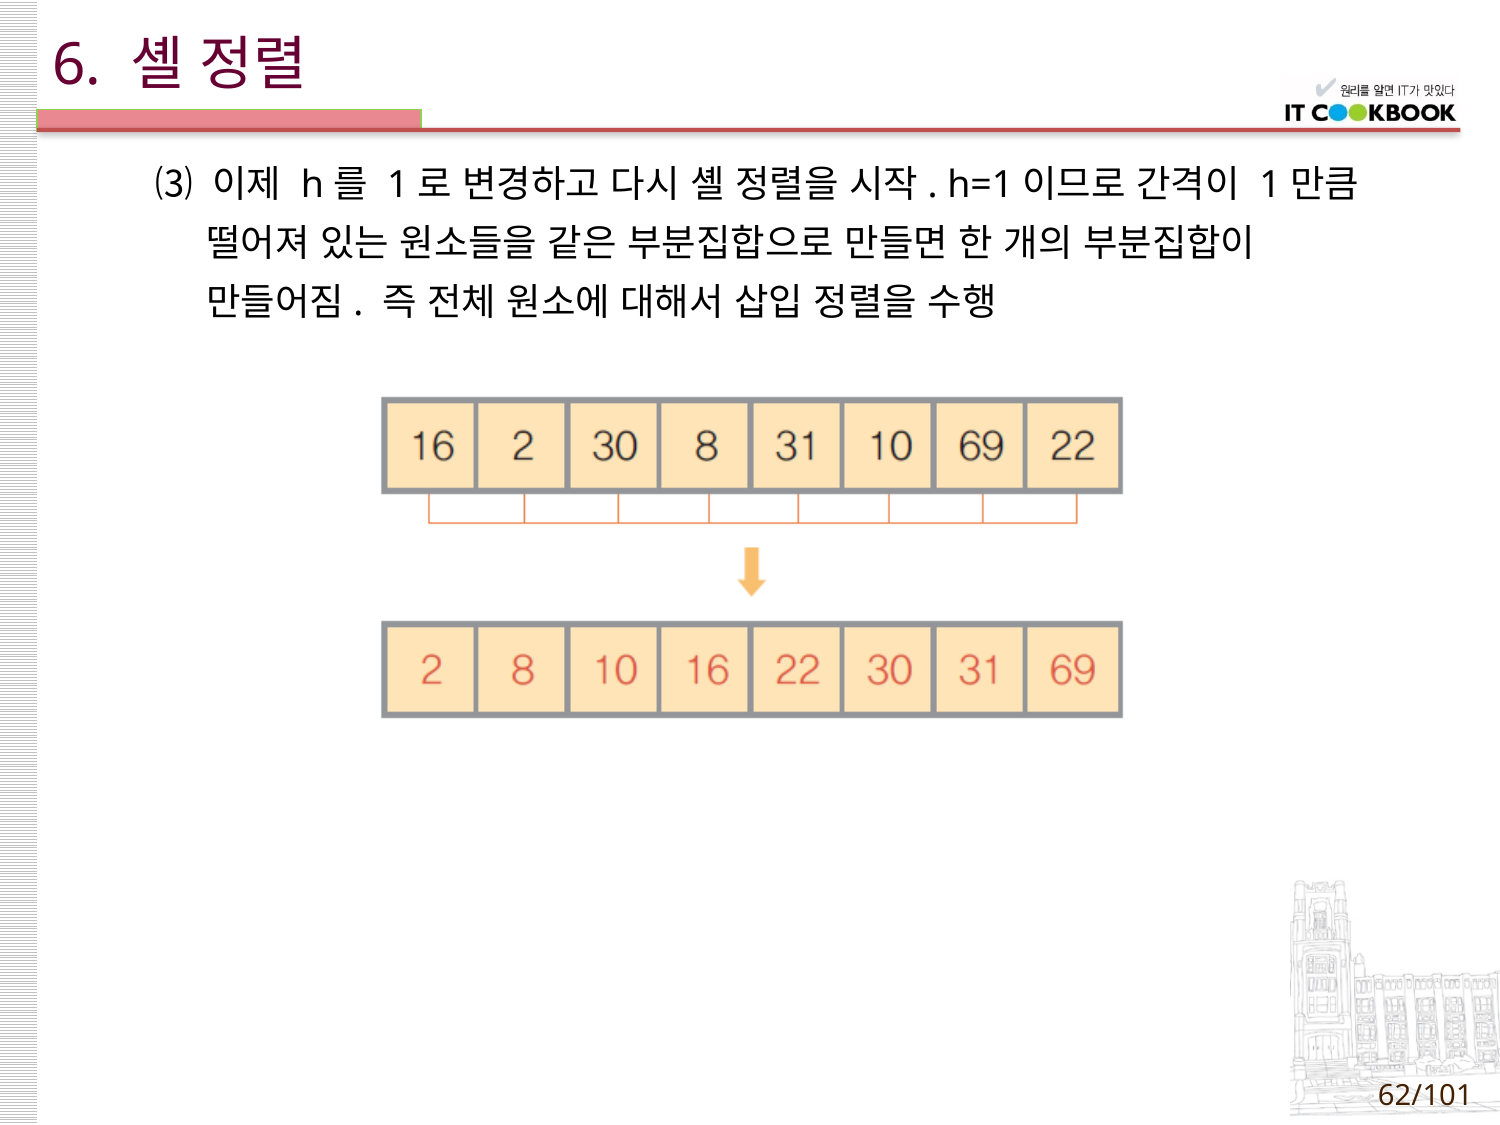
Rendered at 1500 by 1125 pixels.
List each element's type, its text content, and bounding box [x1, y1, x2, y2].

picture [369, 391, 1131, 734]
picture [1443, 1091, 1452, 1103]
title 6. 셸 정렬 [37, 13, 1278, 109]
picture [1381, 1094, 1390, 1103]
list ⑶ 이제 h를 1로 변경하고 다시 셸 정렬을 시작. h=1이므로 간격이 1만큼 떨어져 있는 원소들을 같은 부분집합으로 만들면 한 개의 부분집합이 만들어짐. 즉 전체 원소에 대해서 삽입 정렬을 수행 [37, 152, 1463, 1091]
picture [1281, 75, 1459, 123]
picture [1290, 874, 1500, 1125]
